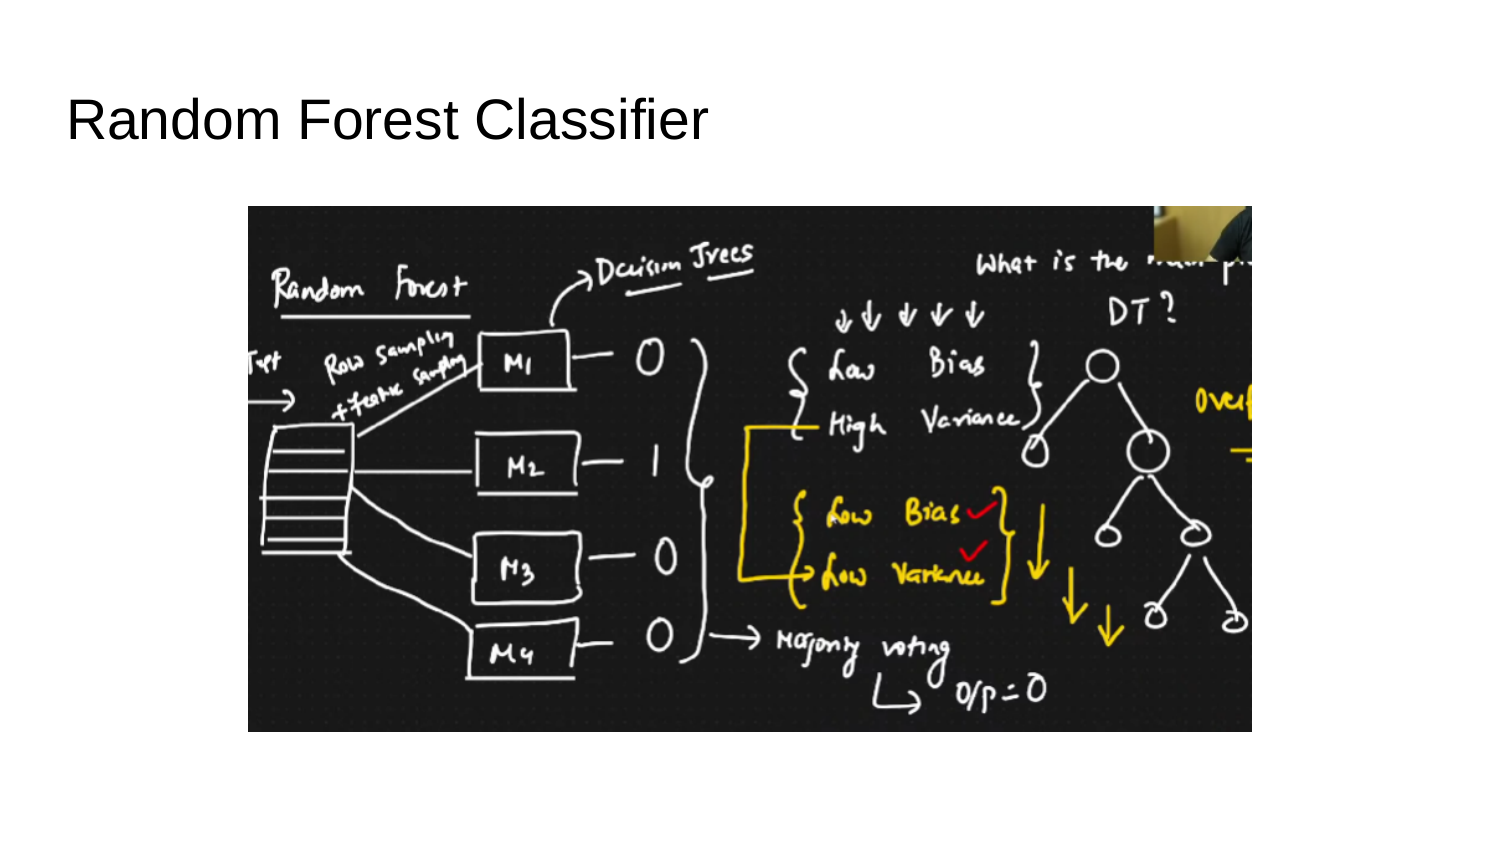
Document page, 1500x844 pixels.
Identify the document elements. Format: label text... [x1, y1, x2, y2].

title Random Forest Classifier [51, 72, 1449, 167]
picture [248, 206, 1252, 732]
